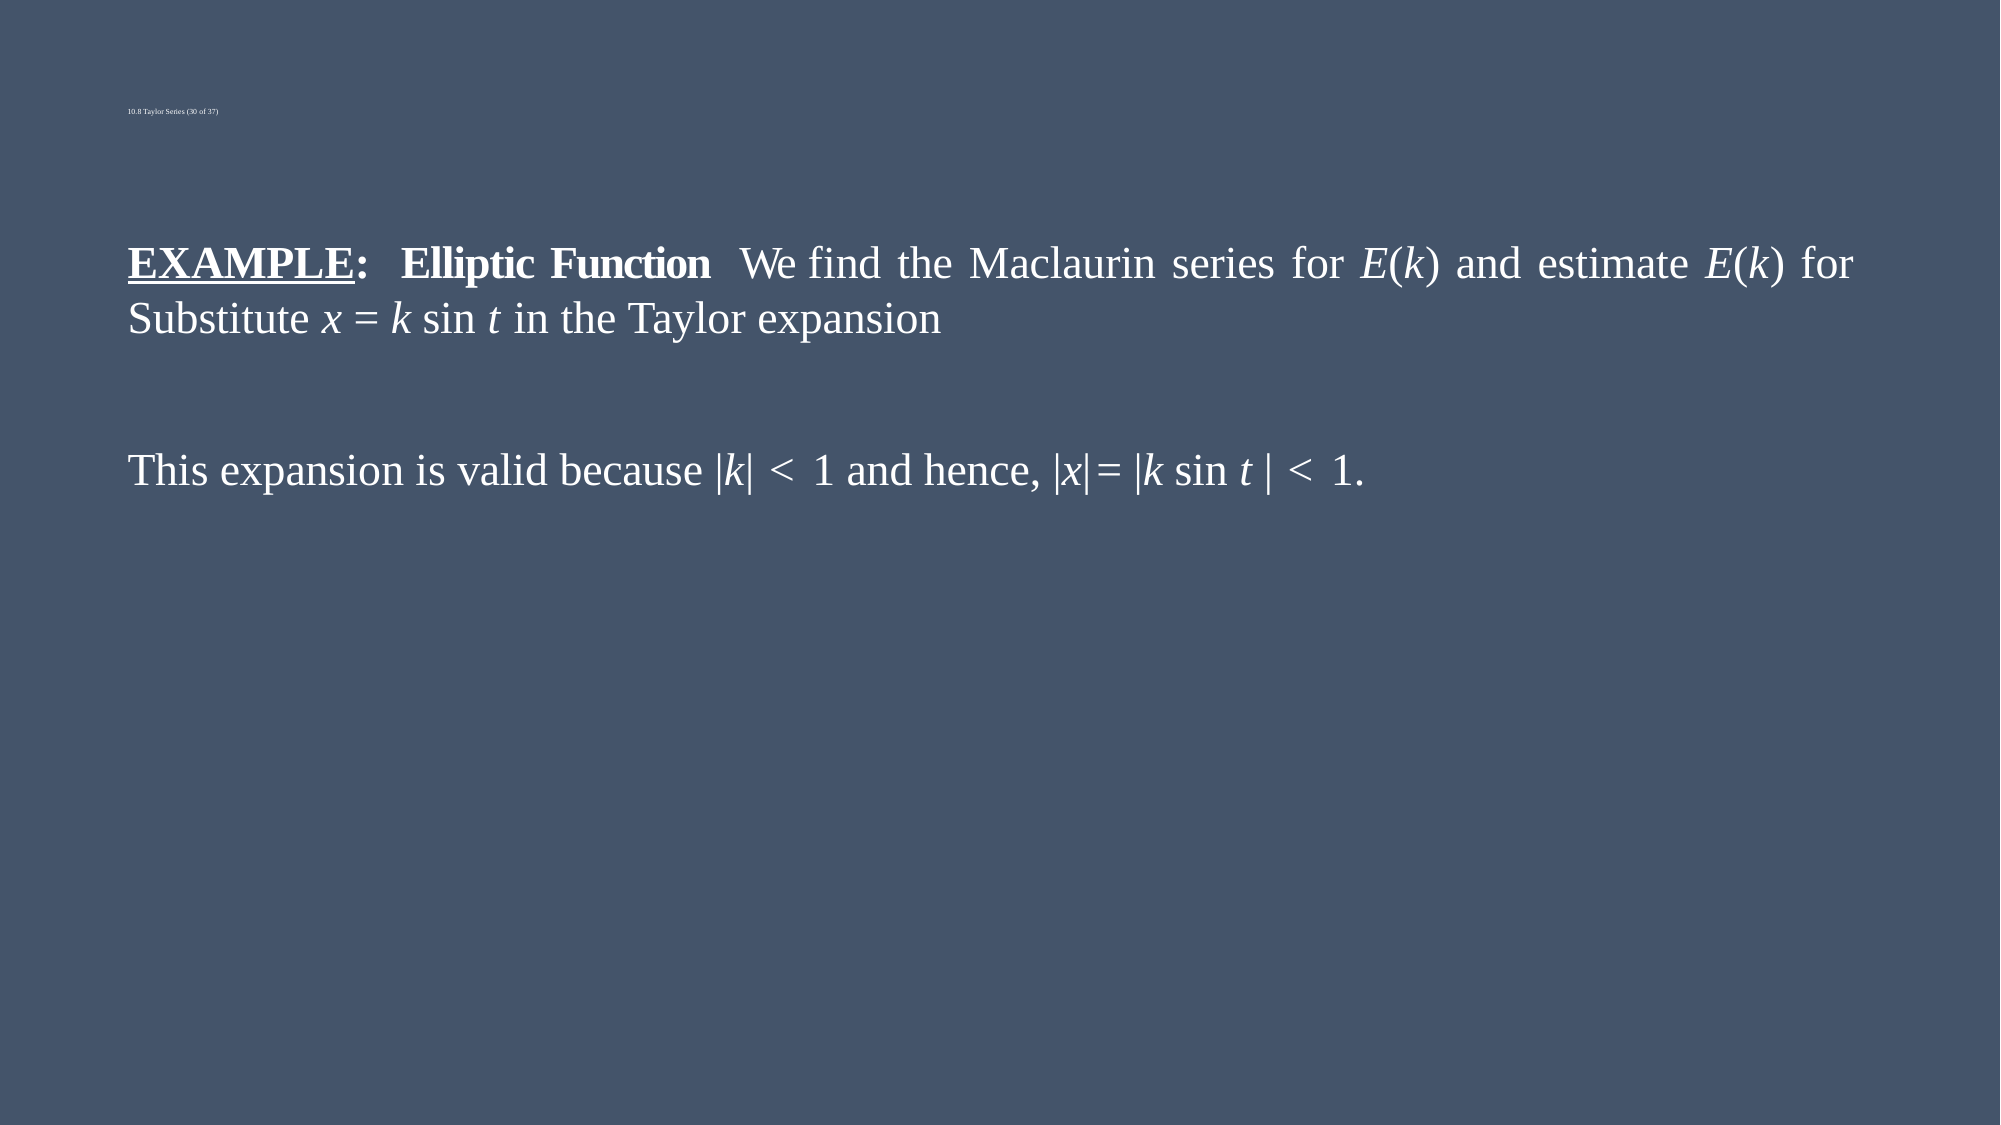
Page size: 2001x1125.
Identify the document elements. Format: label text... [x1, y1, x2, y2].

title 10.8 Taylor Series (30 of 37) [112, 99, 1775, 203]
